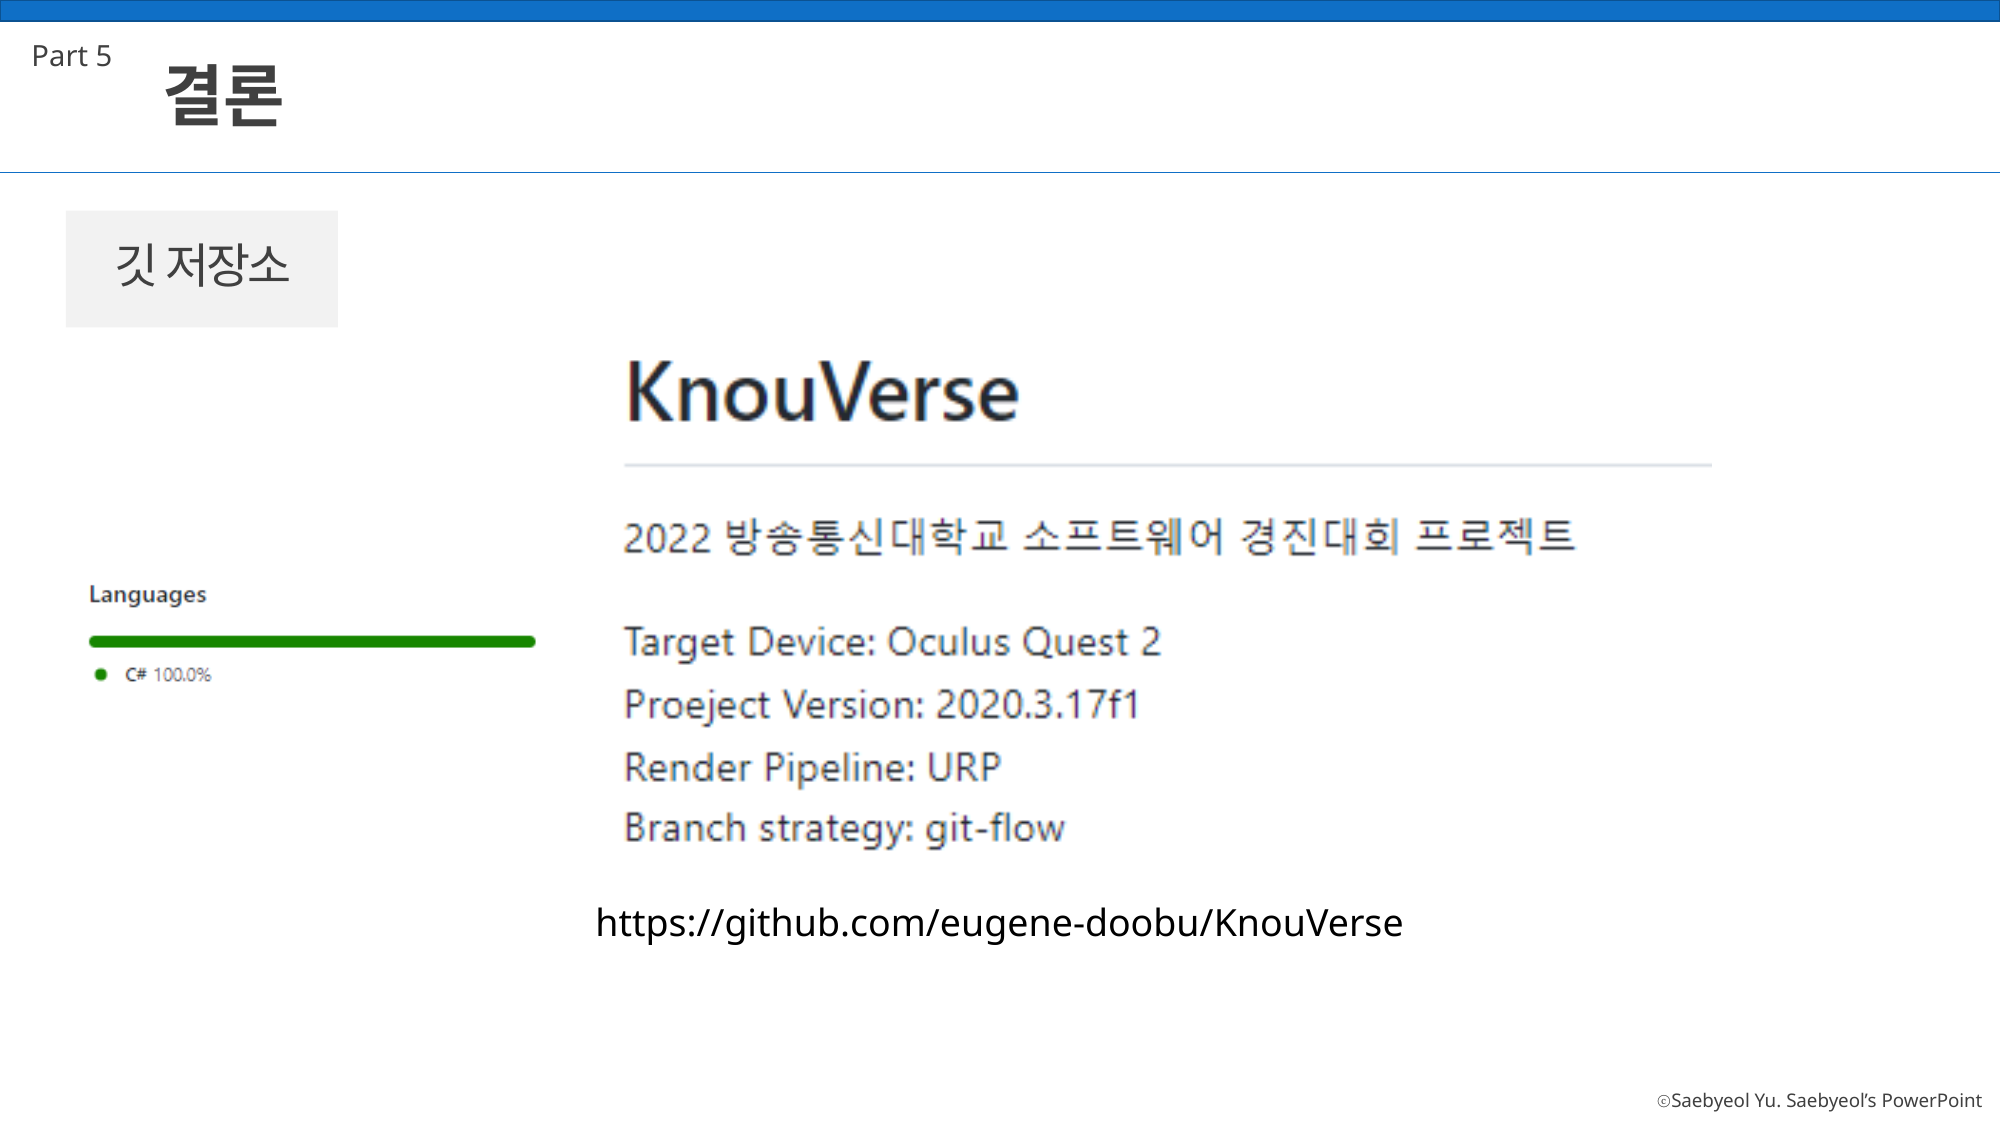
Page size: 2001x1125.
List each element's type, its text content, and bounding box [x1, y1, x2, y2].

picture [577, 319, 1712, 882]
picture [65, 562, 551, 717]
text_box 결론 [147, 46, 301, 142]
text_box [0, 0, 2000, 22]
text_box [65, 210, 338, 328]
text_box https://github.com/eugene-doobu/KnouVerse [493, 891, 1507, 952]
text_box Part 5 [16, 29, 300, 80]
